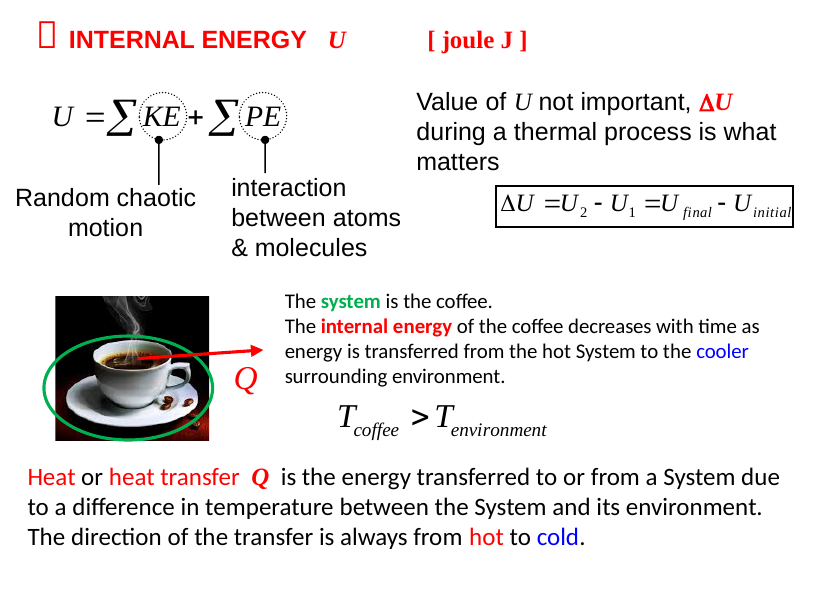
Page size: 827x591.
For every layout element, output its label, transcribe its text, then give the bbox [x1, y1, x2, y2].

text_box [230, 362, 263, 403]
text_box [210, 372, 214, 404]
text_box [496, 186, 793, 227]
text_box  INTERNAL ENERGY U [ joule J ] [28, 7, 536, 60]
text_box Heat or heat transfer Q is the energy transferred to or from a System due to a difference in temperature between the System and its environment. The direction of the transfer is always from hot to cold. [12, 453, 798, 558]
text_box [335, 396, 553, 447]
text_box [137, 349, 264, 359]
picture [55, 296, 210, 441]
text_box [42, 360, 55, 416]
text_box Value of U not important, U during a thermal process is what matters [409, 82, 802, 180]
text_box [7, 92, 409, 266]
text_box The system is the coffee. The internal energy of the coffee decreases with time as energy is transferred from the hot System to the cooler surrounding environment. [270, 279, 778, 395]
